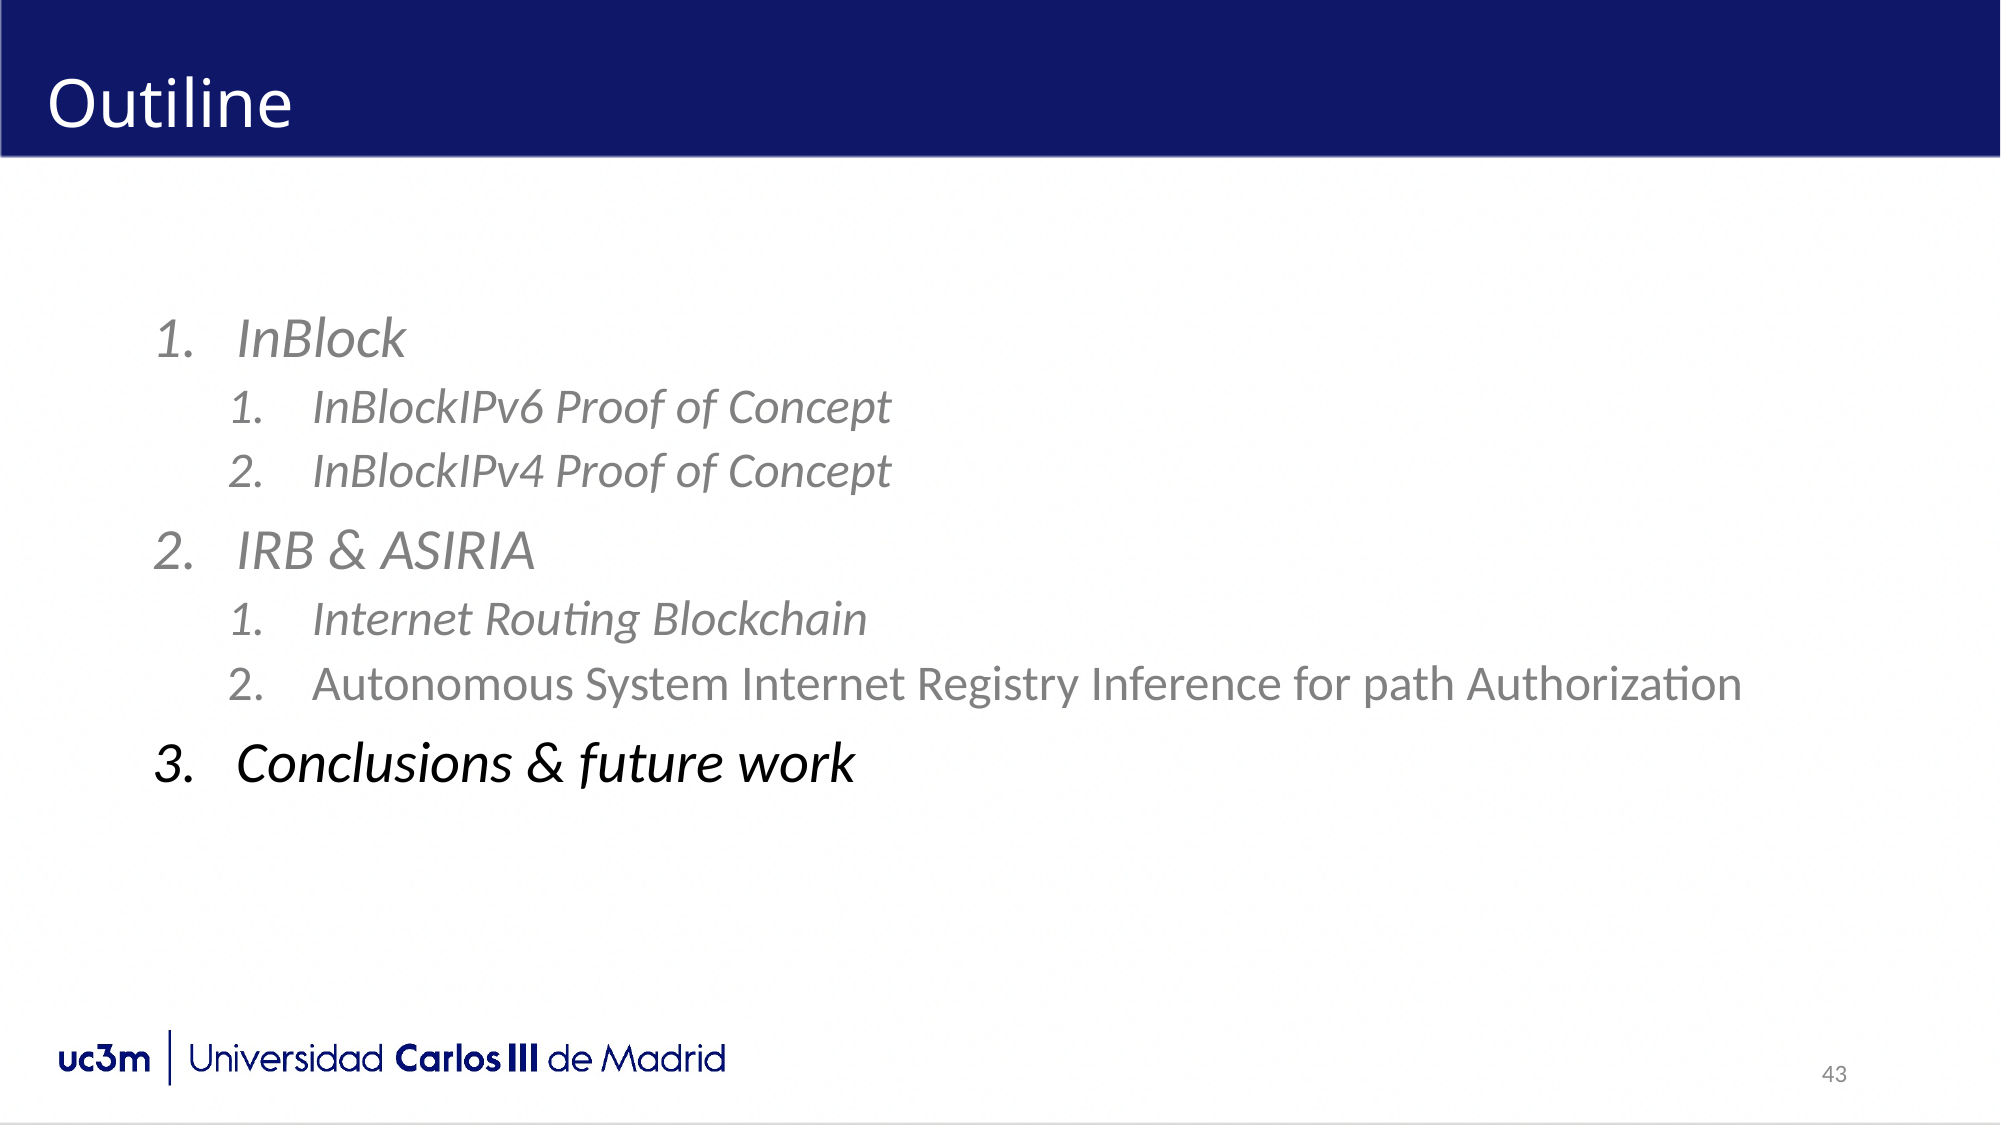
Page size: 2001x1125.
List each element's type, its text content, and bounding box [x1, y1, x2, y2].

picture [0, 0, 2001, 1125]
list InBlock InBlockIPv6 Proof of Concept InBlockIPv4 Proof of Concept IRB & ASIRIA Internet Routing Blockchain Autonomous System Internet Registry Inference for path Authorization Conclusions & future work [137, 299, 1863, 1014]
slide_number 43 [1412, 1042, 1863, 1103]
text_box Outiline [31, 26, 1757, 177]
